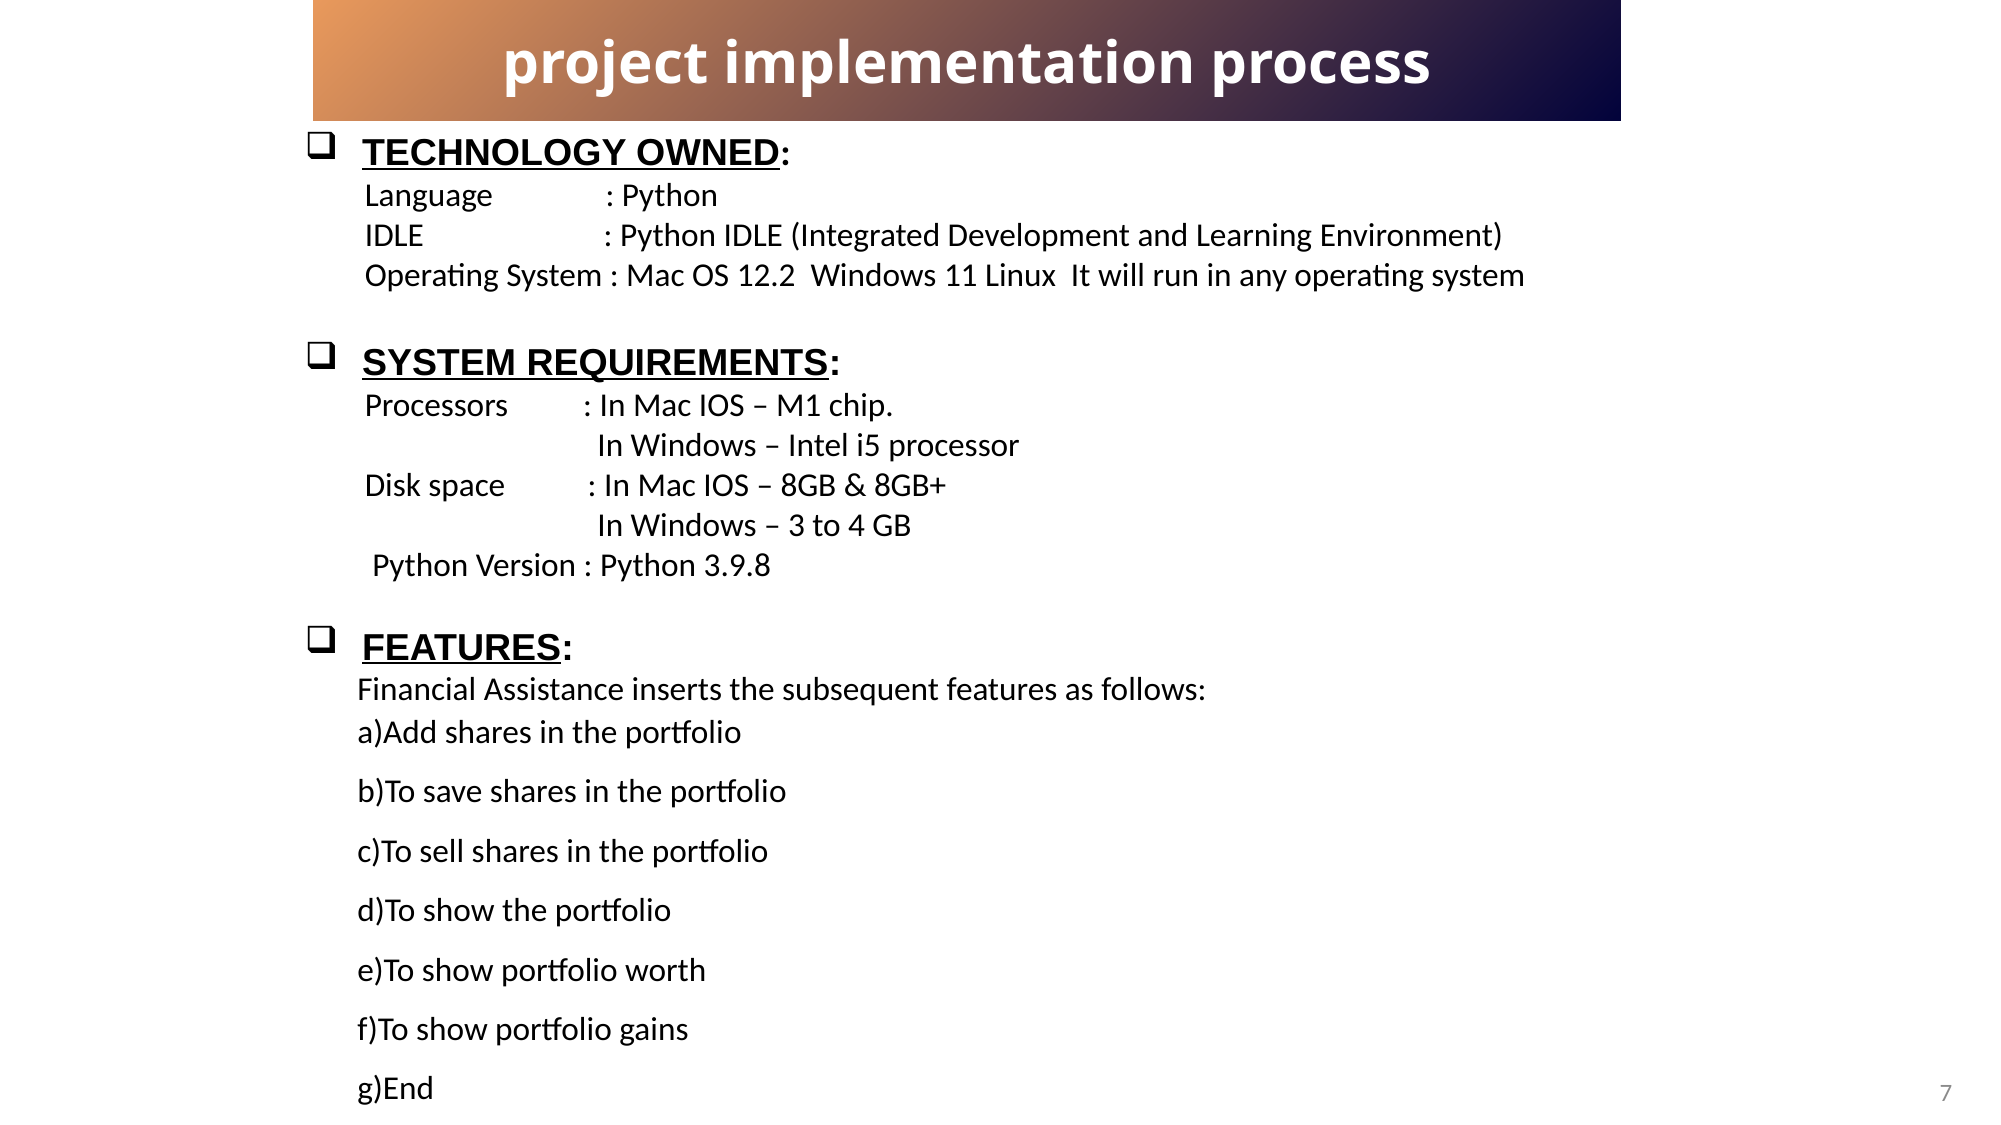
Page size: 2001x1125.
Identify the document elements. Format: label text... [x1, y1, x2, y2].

text_box project implementation process [312, 0, 1622, 122]
slide_number 7 [1894, 1061, 1968, 1121]
text_box TECHNOLOGY OWNED: Language : Python IDLE : Python IDLE (Integrated Development and Learning Environment) Operating System : Mac OS 12.2 Windows 11 Linux It will run in any operating system SYSTEM REQUIREMENTS: Processors : In Mac IOS – M1 chip. In Windows – Intel i5 processor Disk space : In Mac IOS – 8GB & 8GB+ In Windows – 3 to 4 GB Python Version : Python 3.9.8 FEATURES: Financial Assistance inserts the subsequent features as follows: a)Add shares in the portfolio b)To save shares in the portfolio c)To sell shares in the portfolio d)To show the portfolio e)To show portfolio worth f)To show portfolio gains g)End [290, 120, 1572, 1125]
